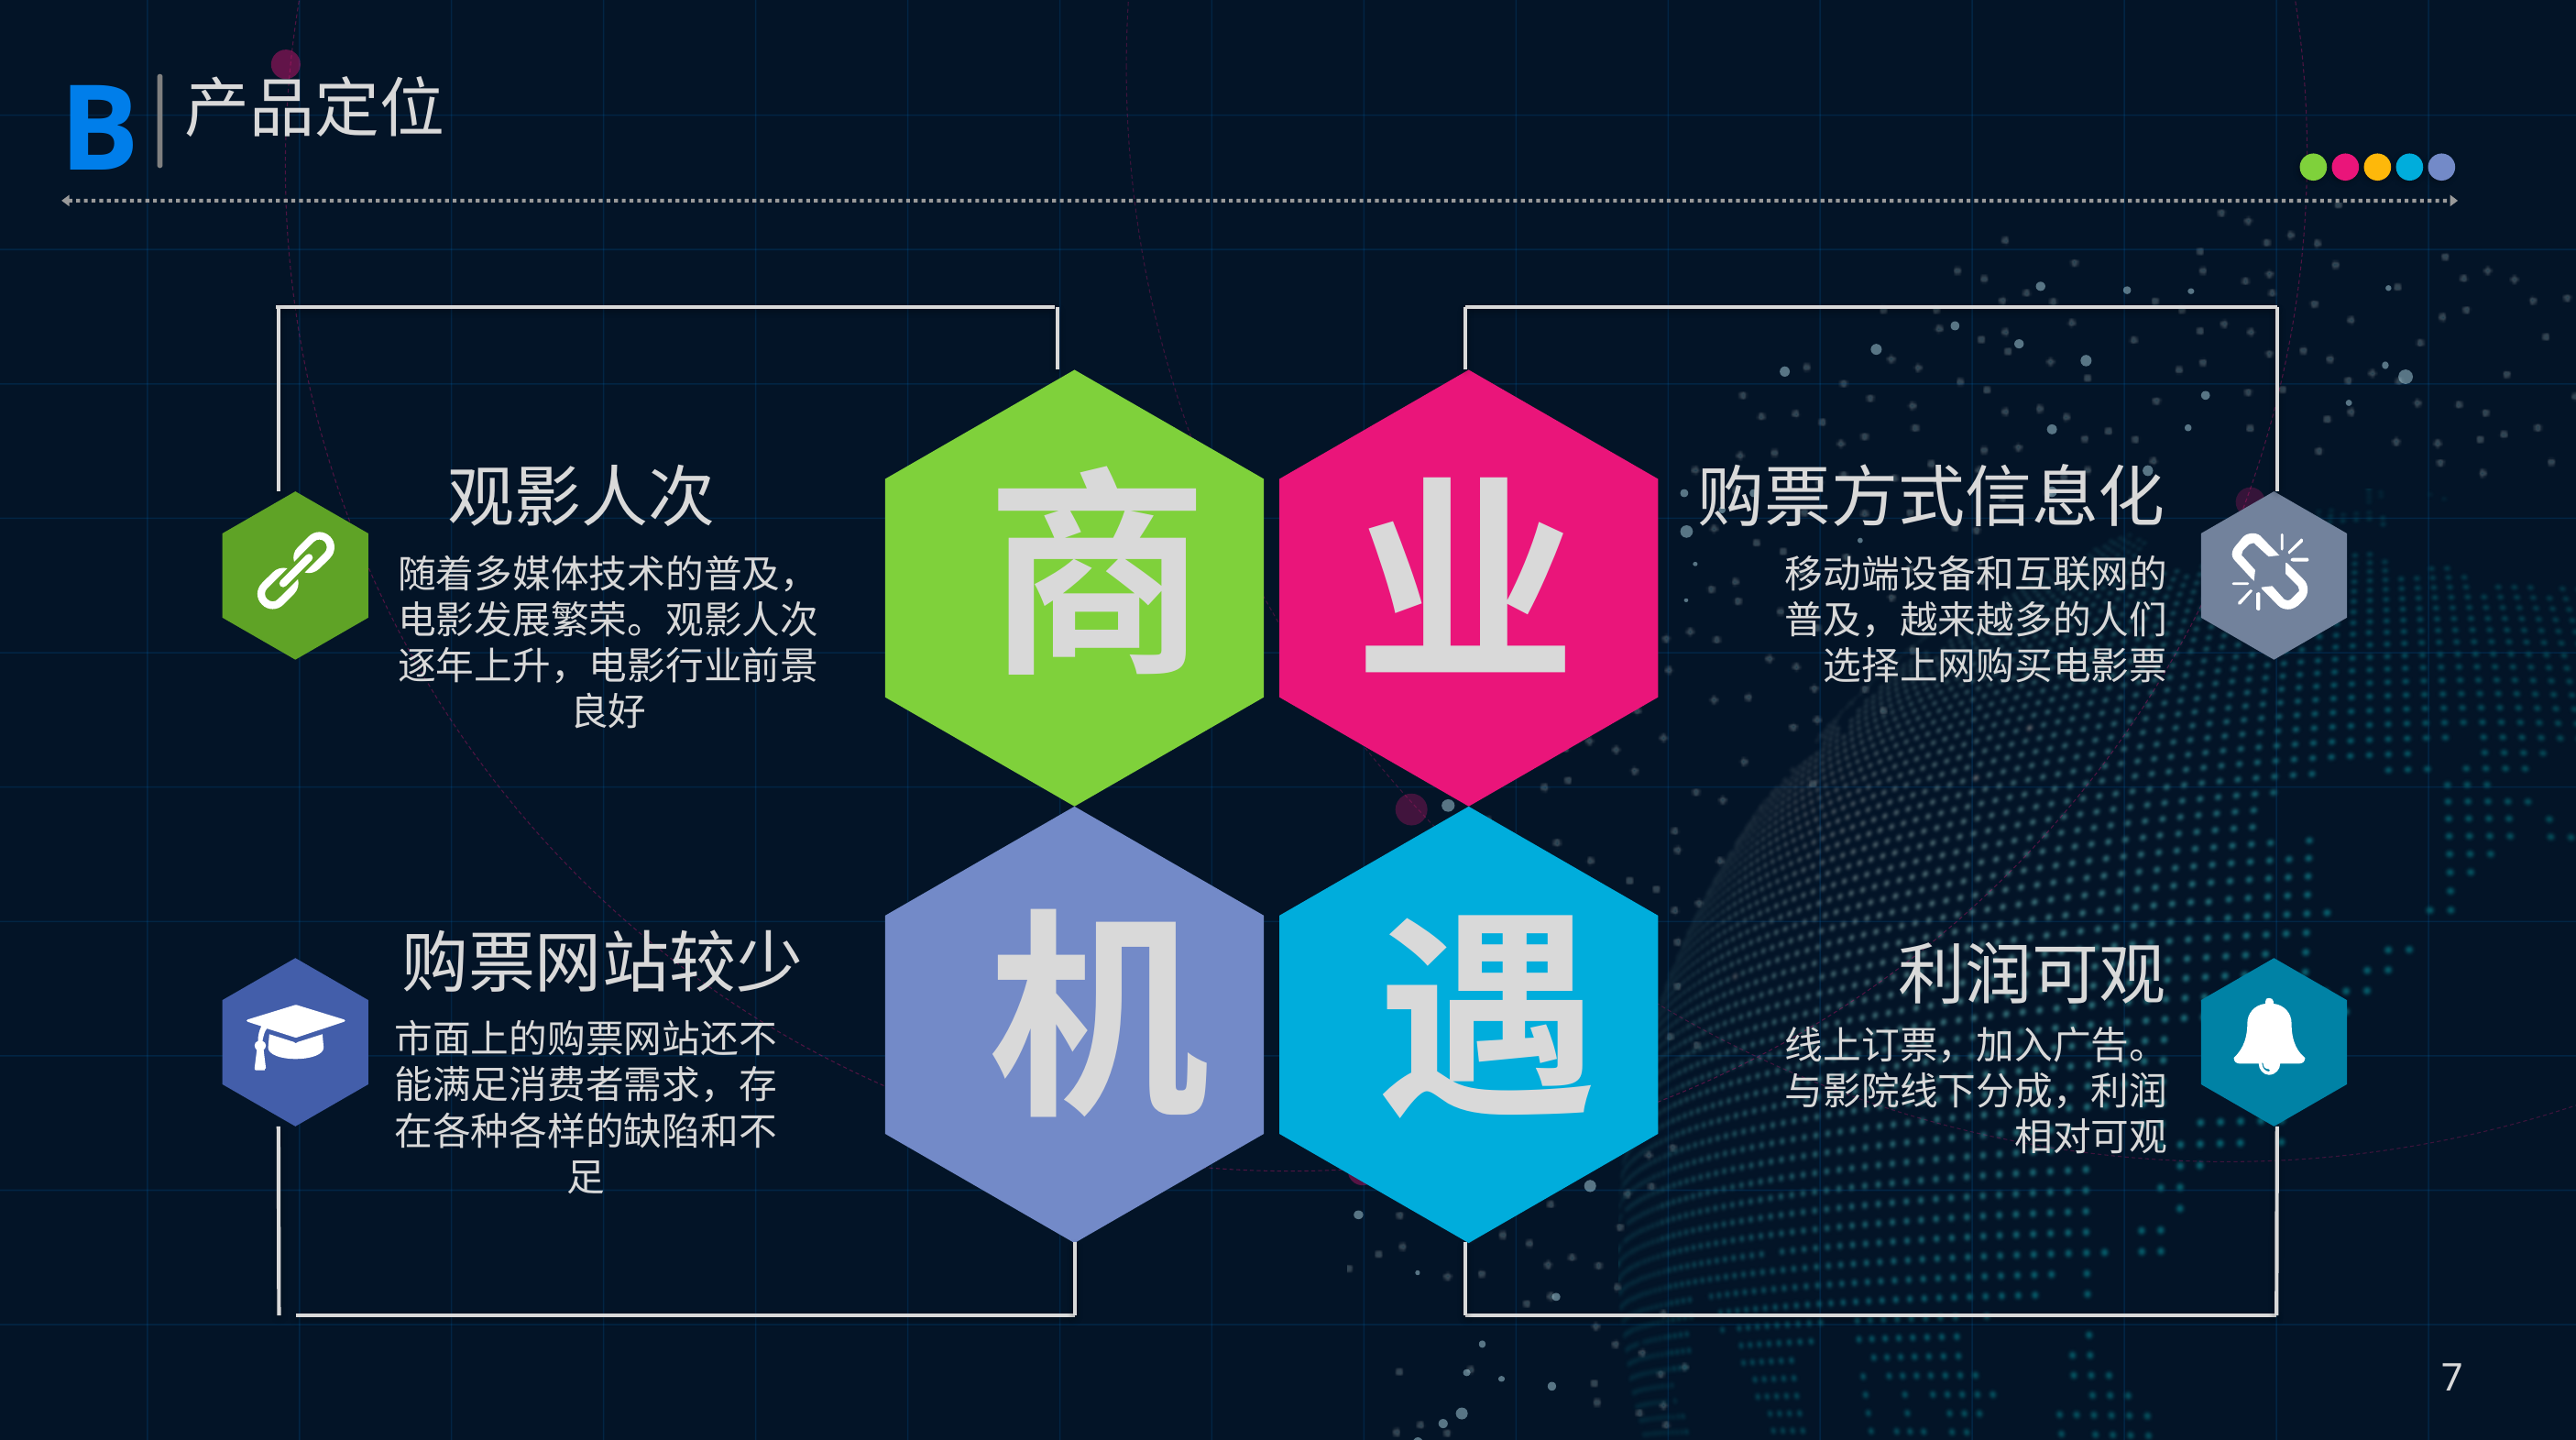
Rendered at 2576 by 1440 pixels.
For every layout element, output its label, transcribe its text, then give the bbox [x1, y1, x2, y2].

text_box 7 [2411, 1347, 2494, 1428]
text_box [222, 306, 1058, 742]
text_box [1464, 925, 2348, 1316]
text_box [222, 913, 1076, 1316]
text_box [1464, 306, 2348, 696]
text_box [1278, 369, 1659, 806]
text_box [884, 806, 1265, 1244]
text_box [1278, 806, 1659, 1244]
picture [1618, 489, 2576, 1440]
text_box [884, 369, 1265, 806]
